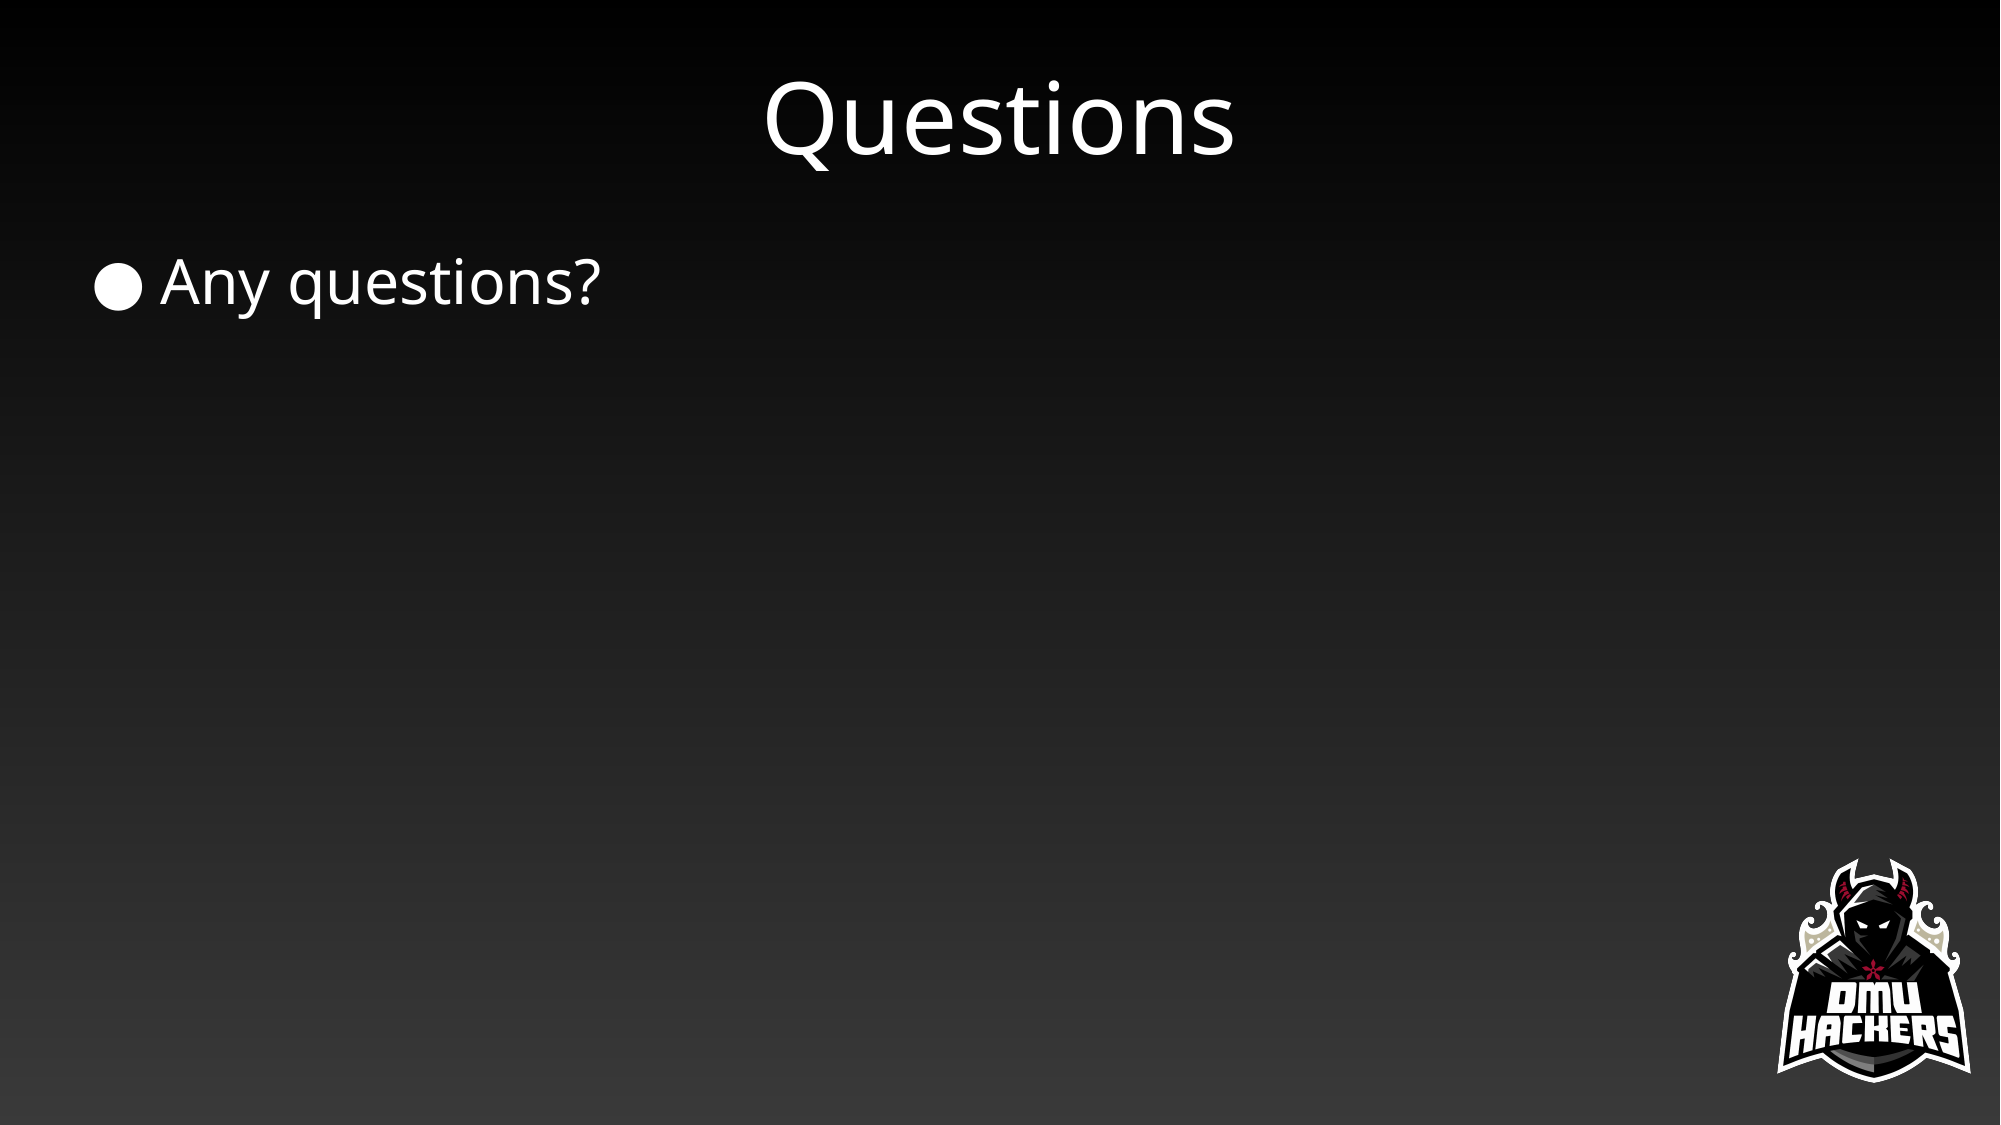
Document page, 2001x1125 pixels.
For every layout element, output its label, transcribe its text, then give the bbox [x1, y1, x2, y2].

picture [1777, 858, 1971, 1083]
text_box Questions [31, 23, 1969, 206]
text_box Any questions? [70, 227, 1533, 998]
